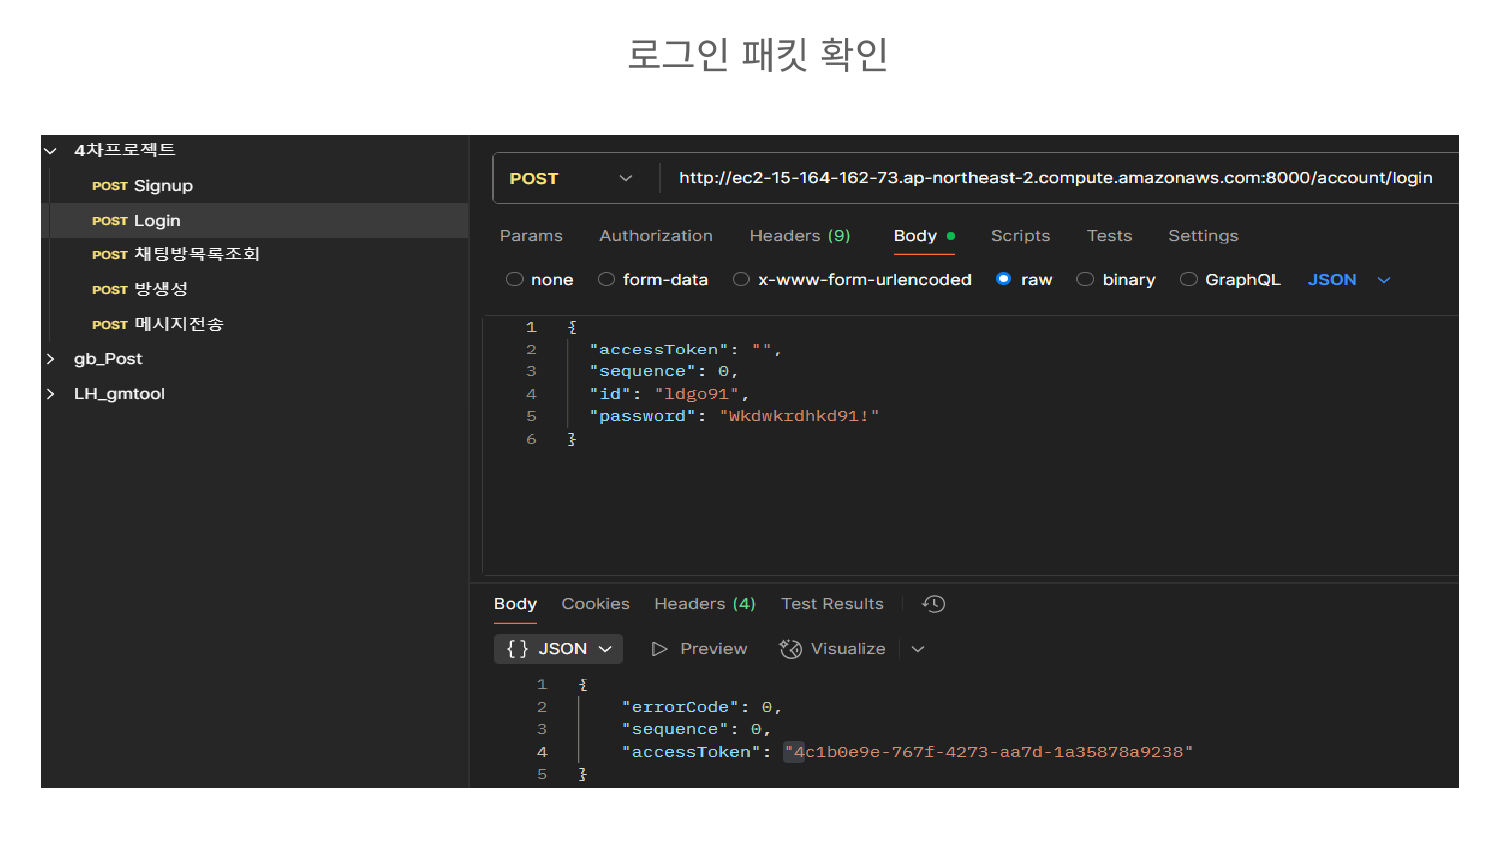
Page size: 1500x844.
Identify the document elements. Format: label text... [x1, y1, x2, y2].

picture [41, 135, 1459, 788]
text_box 로그인 패킷 확인 [612, 16, 1296, 119]
